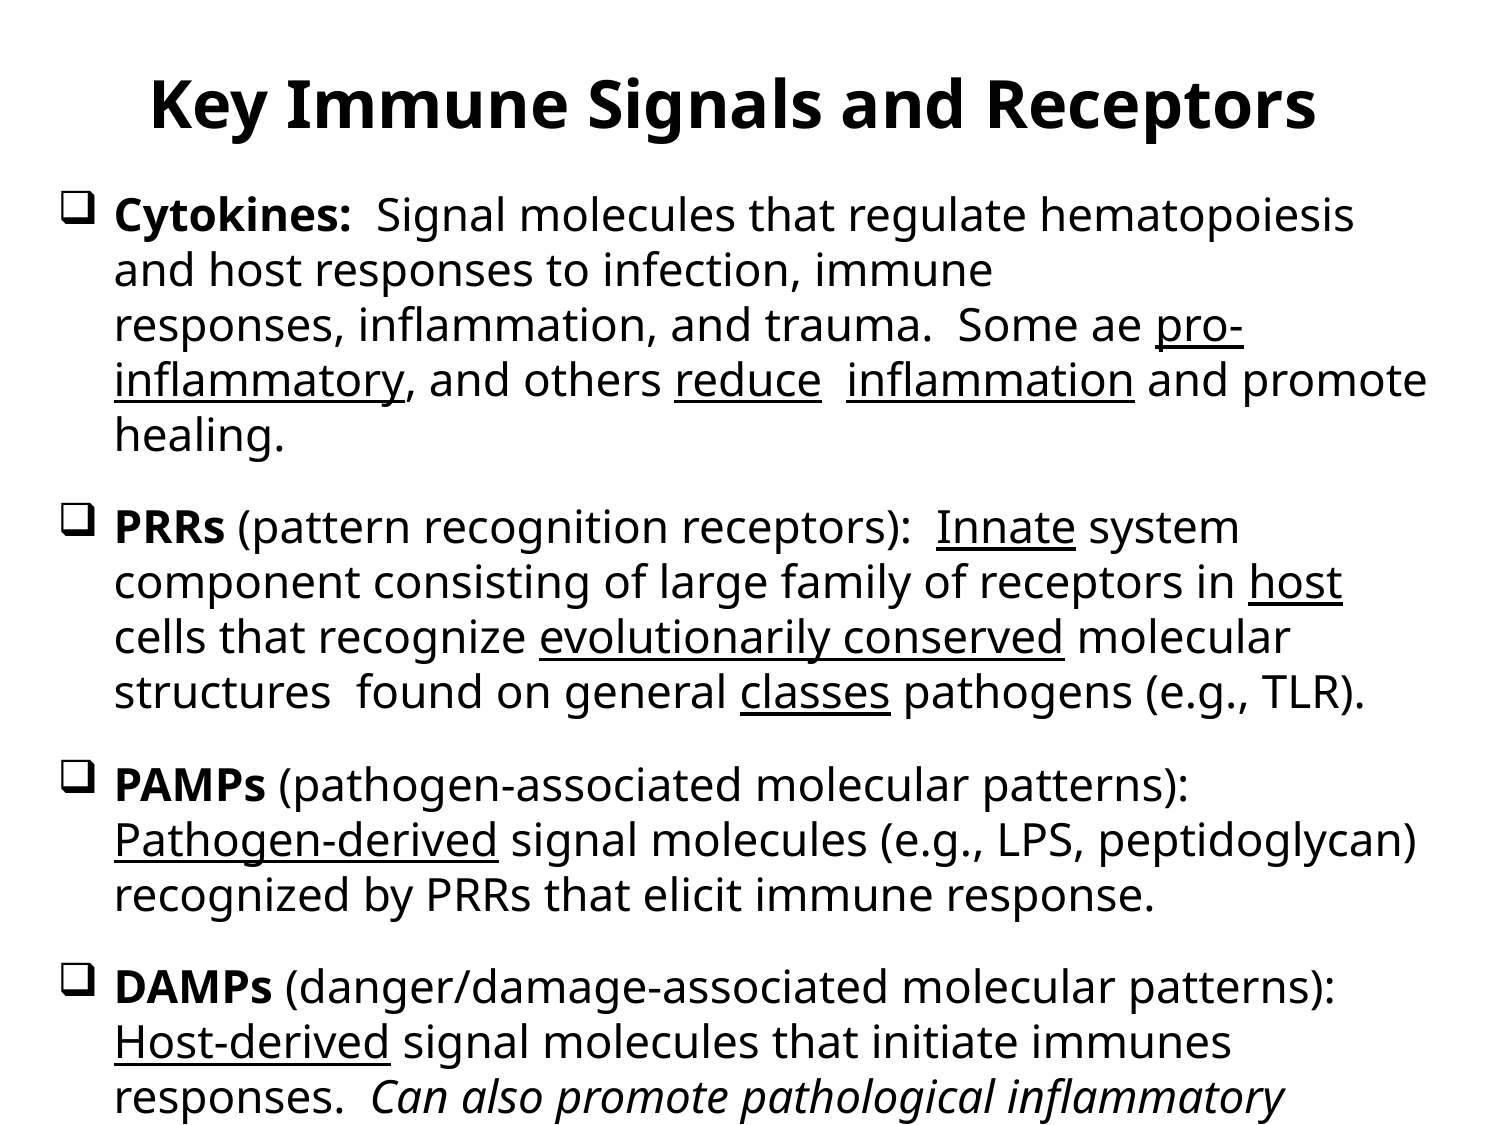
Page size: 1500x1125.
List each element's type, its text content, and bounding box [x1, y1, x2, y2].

text_box Key Immune Signals and Receptors [133, 54, 1407, 149]
text_box Cytokines: Signal molecules that regulate hematopoiesis and host responses to infection, immune responses, inflammation, and trauma. Some ae pro-inflammatory, and others reduce inflammation and promote healing. PRRs (pattern recognition receptors): Innate system component consisting of large family of receptors in host cells that recognize evolutionarily conserved molecular structures found on general classes pathogens (e.g., TLR). PAMPs (pathogen-associated molecular patterns): Pathogen-derived signal molecules (e.g., LPS, peptidoglycan) recognized by PRRs that elicit immune response. DAMPs (danger/damage-associated molecular patterns): Host-derived signal molecules that initiate immunes responses. Can also promote pathological inflammatory responses. [42, 178, 1447, 1125]
